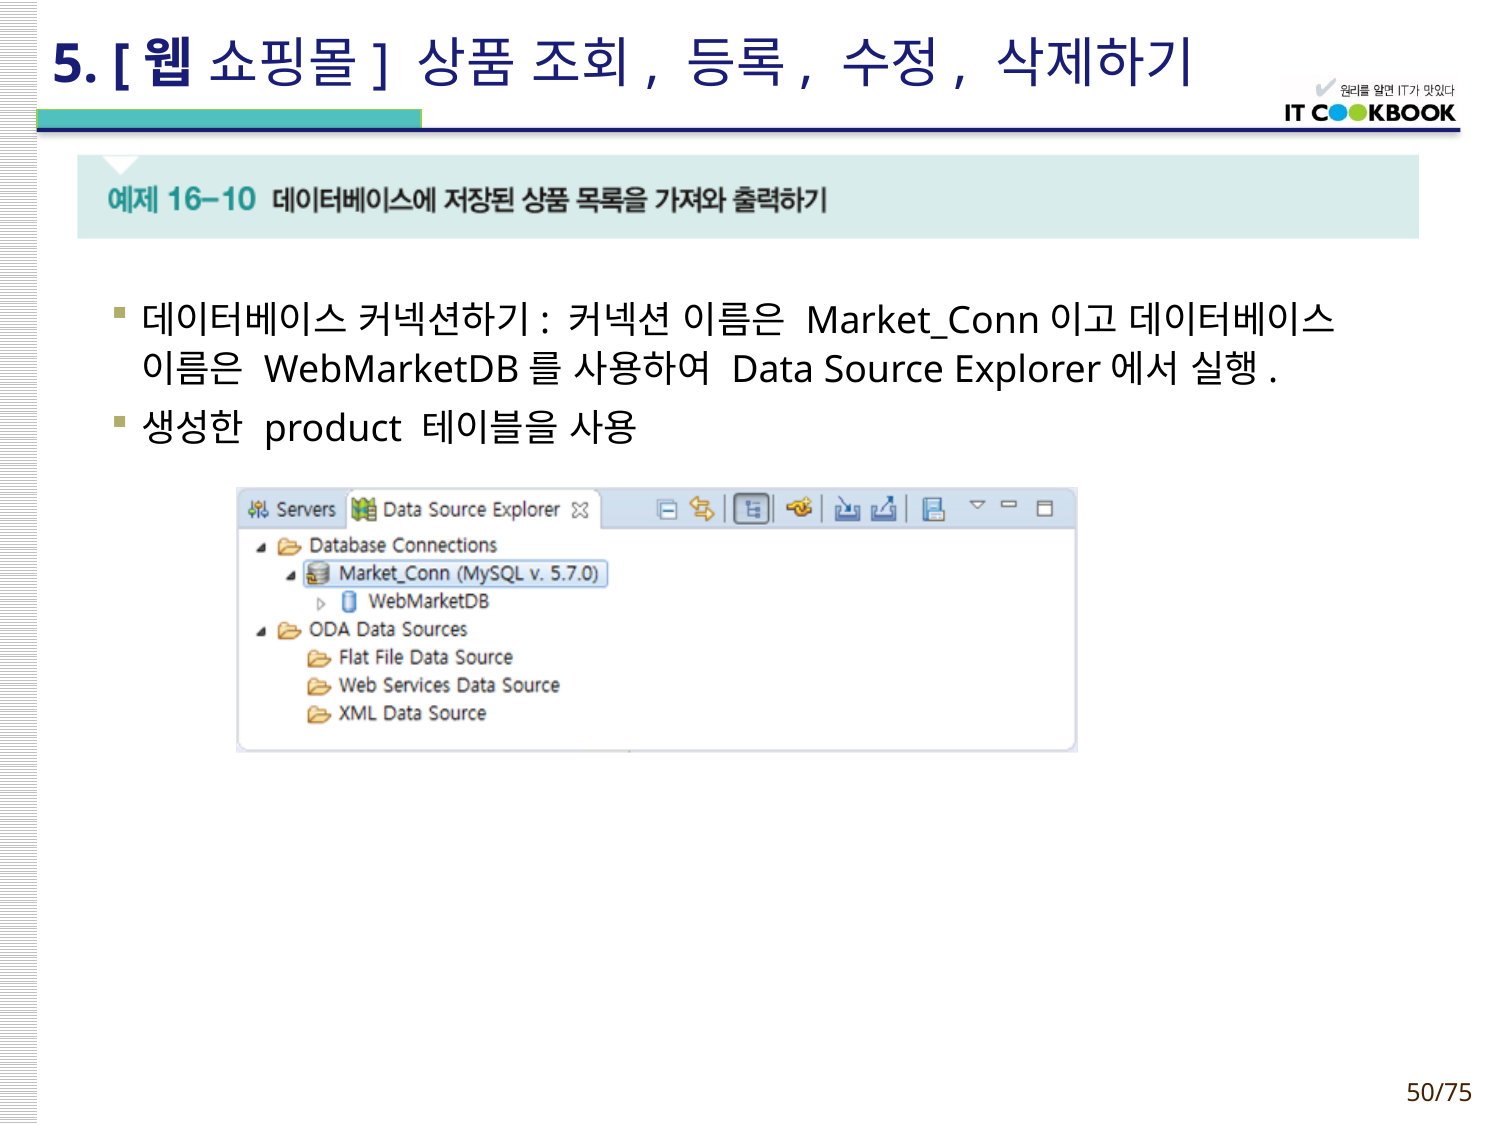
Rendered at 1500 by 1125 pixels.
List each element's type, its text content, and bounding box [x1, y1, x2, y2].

picture [1281, 75, 1459, 123]
picture [236, 487, 1078, 756]
title 5. [웹 쇼핑몰] 상품 조회, 등록, 수정, 삭제하기 [37, 13, 1278, 109]
picture [76, 152, 1420, 243]
list 데이터베이스 커넥션하기: 커넥션 이름은 Market_Conn이고 데이터베이스 이름은 WebMarketDB를 사용하여 Data Source Explorer에서 실행. 생성한 product 테이블을 사용 [37, 152, 1463, 1091]
